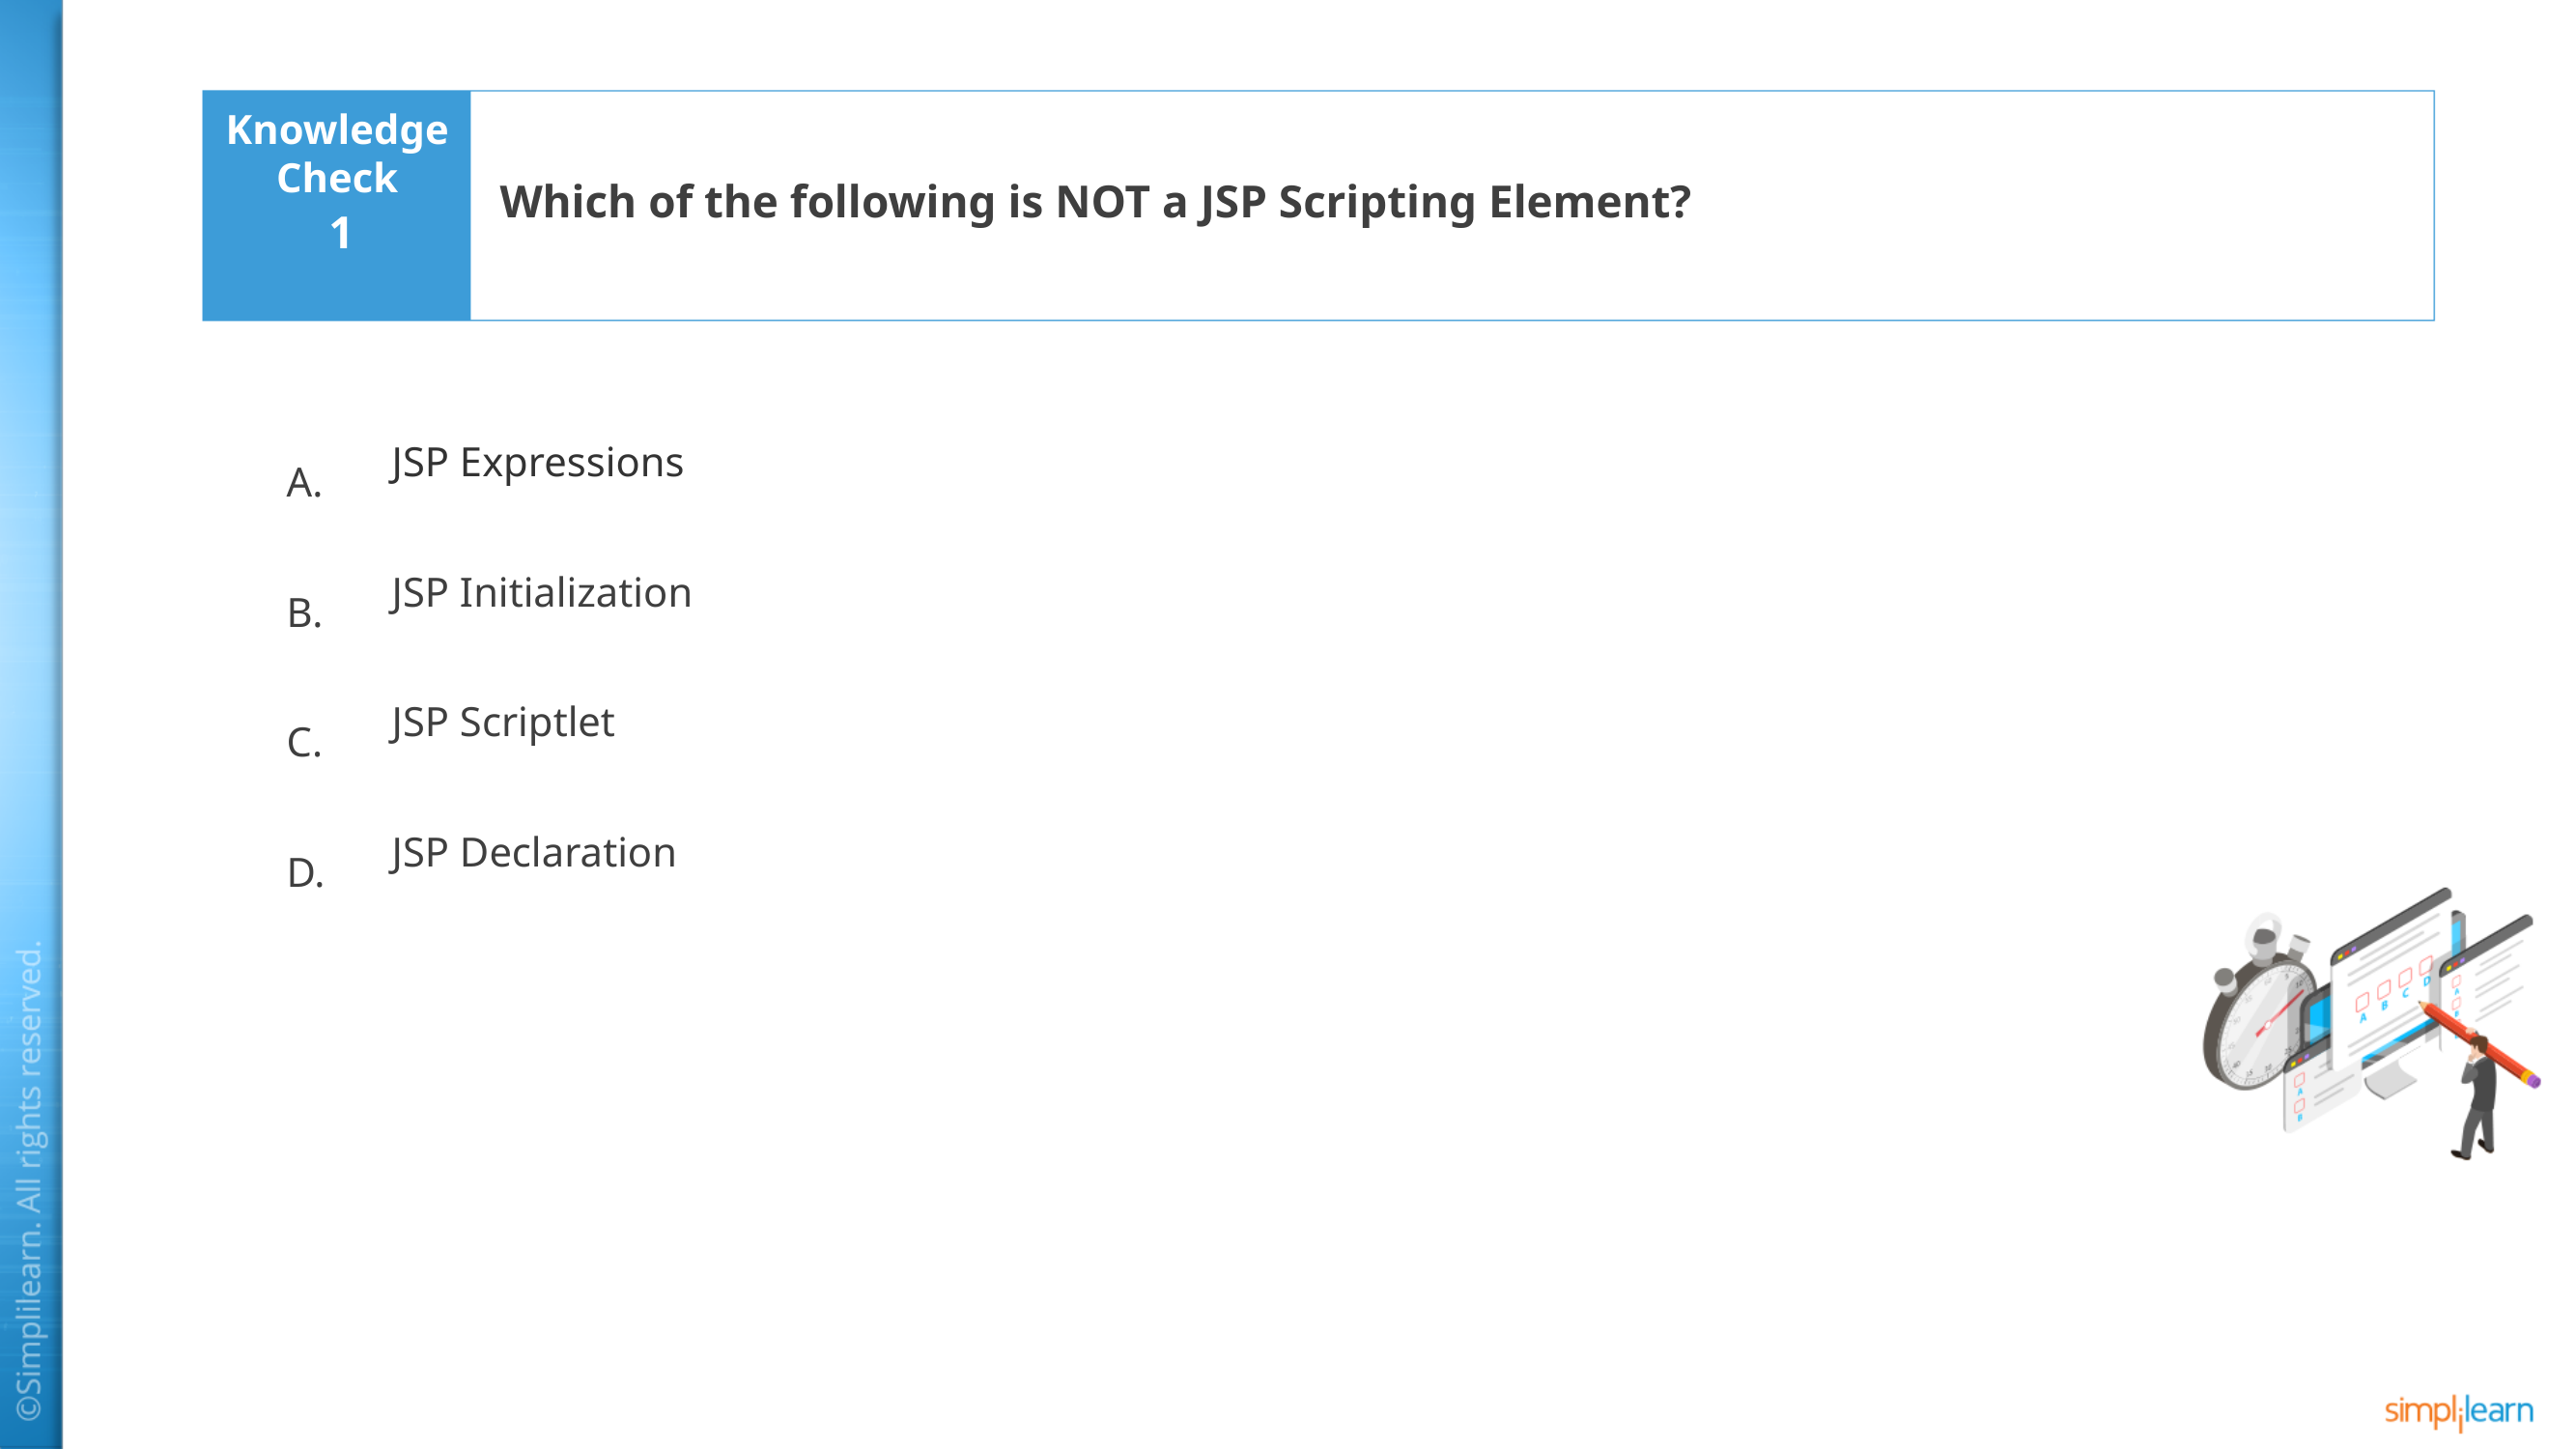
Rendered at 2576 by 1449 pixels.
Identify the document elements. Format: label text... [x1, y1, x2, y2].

picture [0, 0, 2576, 1449]
list Which of the following is NOT a JSP Scripting Element? [477, 90, 2430, 317]
list 1 [203, 203, 472, 310]
list JSP Declaration [369, 832, 2152, 944]
list JSP Expressions [369, 441, 2152, 554]
list JSP Initialization [369, 572, 2152, 684]
list JSP Scriptlet [369, 701, 2152, 813]
